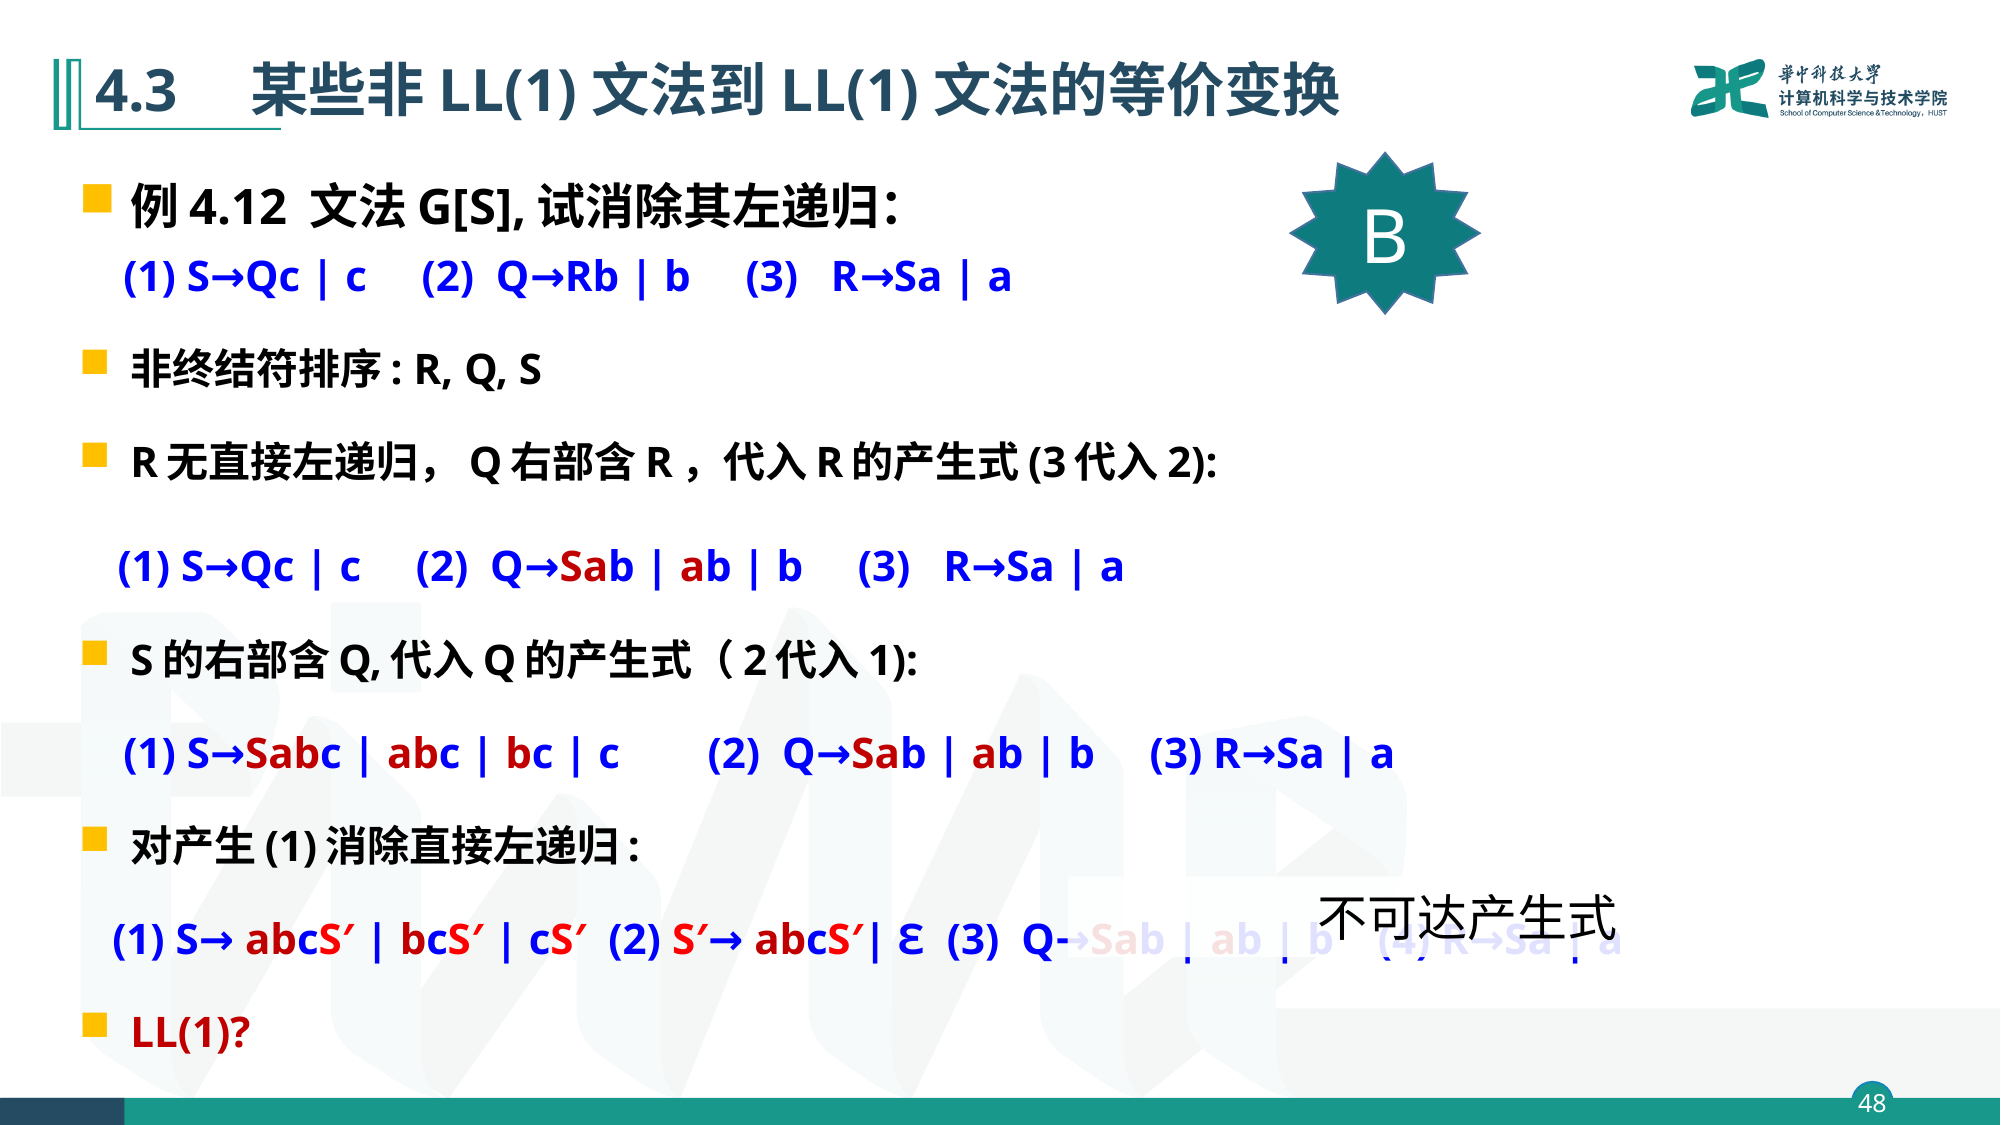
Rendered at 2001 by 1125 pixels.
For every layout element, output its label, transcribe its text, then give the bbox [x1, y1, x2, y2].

text_box B [1288, 151, 1482, 316]
picture [1805, 59, 1947, 118]
list 例4.12 文法G[S],试消除其左递归： (1) S→Qc | c (2) Q→Rb | b (3) R→Sa | a 非终结符排序: R, Q, S R无直接左递归，Q右部含R，代入R的产生式(3代入2): (1) S→Qc | c (2) Q→Sab | ab | b (3) R→Sa | a S的右部含Q,代入Q的产生式（2代入1): (1) S→Sabc | abc | bc | c (2) Q→Sab | ab | b (3) R→Sa | a 对产生(1)消除直接左递归: (1) S→ abcS′ | bcS′ | cS′ (2) S′→ abcS′| Ɛ (3) Q→Sab | ab | b (4) R→Sa | a LL(1)? [64, 138, 1982, 1065]
text_box 不可达产生式 [1067, 875, 1868, 958]
title 4.3 某些非LL(1)文法到LL(1)文法的等价变换 [80, 42, 1805, 138]
